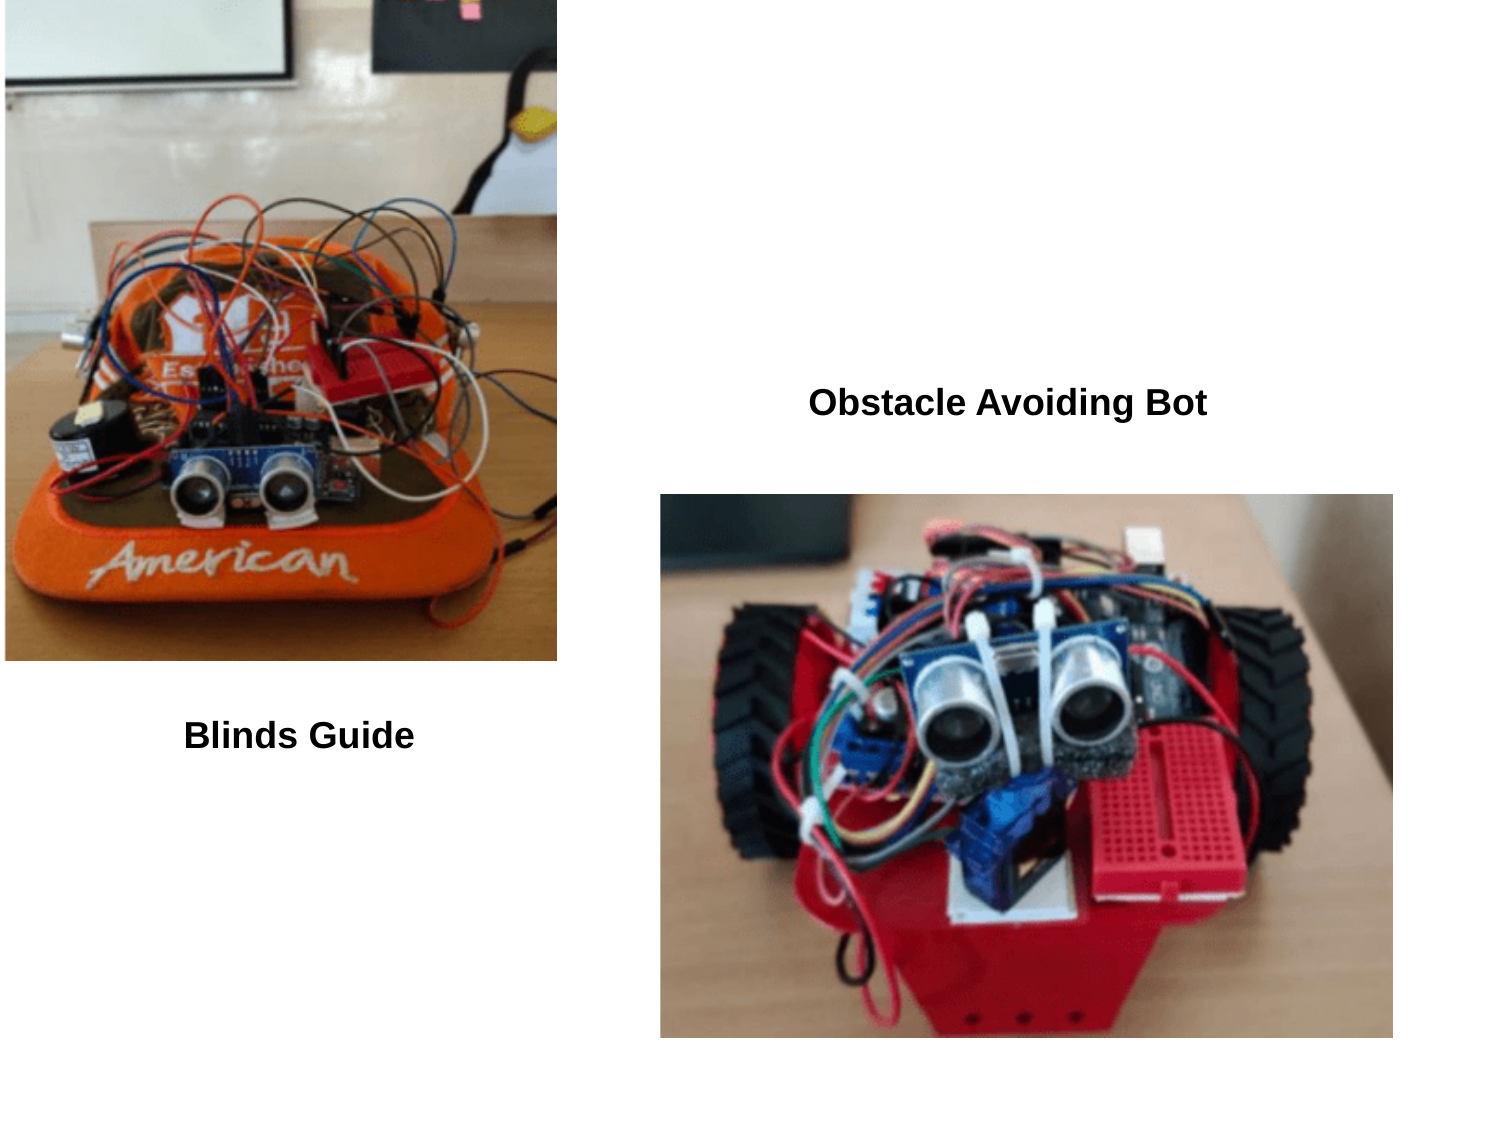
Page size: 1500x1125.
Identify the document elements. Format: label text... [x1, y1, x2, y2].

text_box Blinds Guide [53, 695, 546, 771]
picture [0, 0, 558, 661]
text_box Obstacle Avoiding Bot [762, 362, 1255, 438]
picture [660, 493, 1394, 1038]
